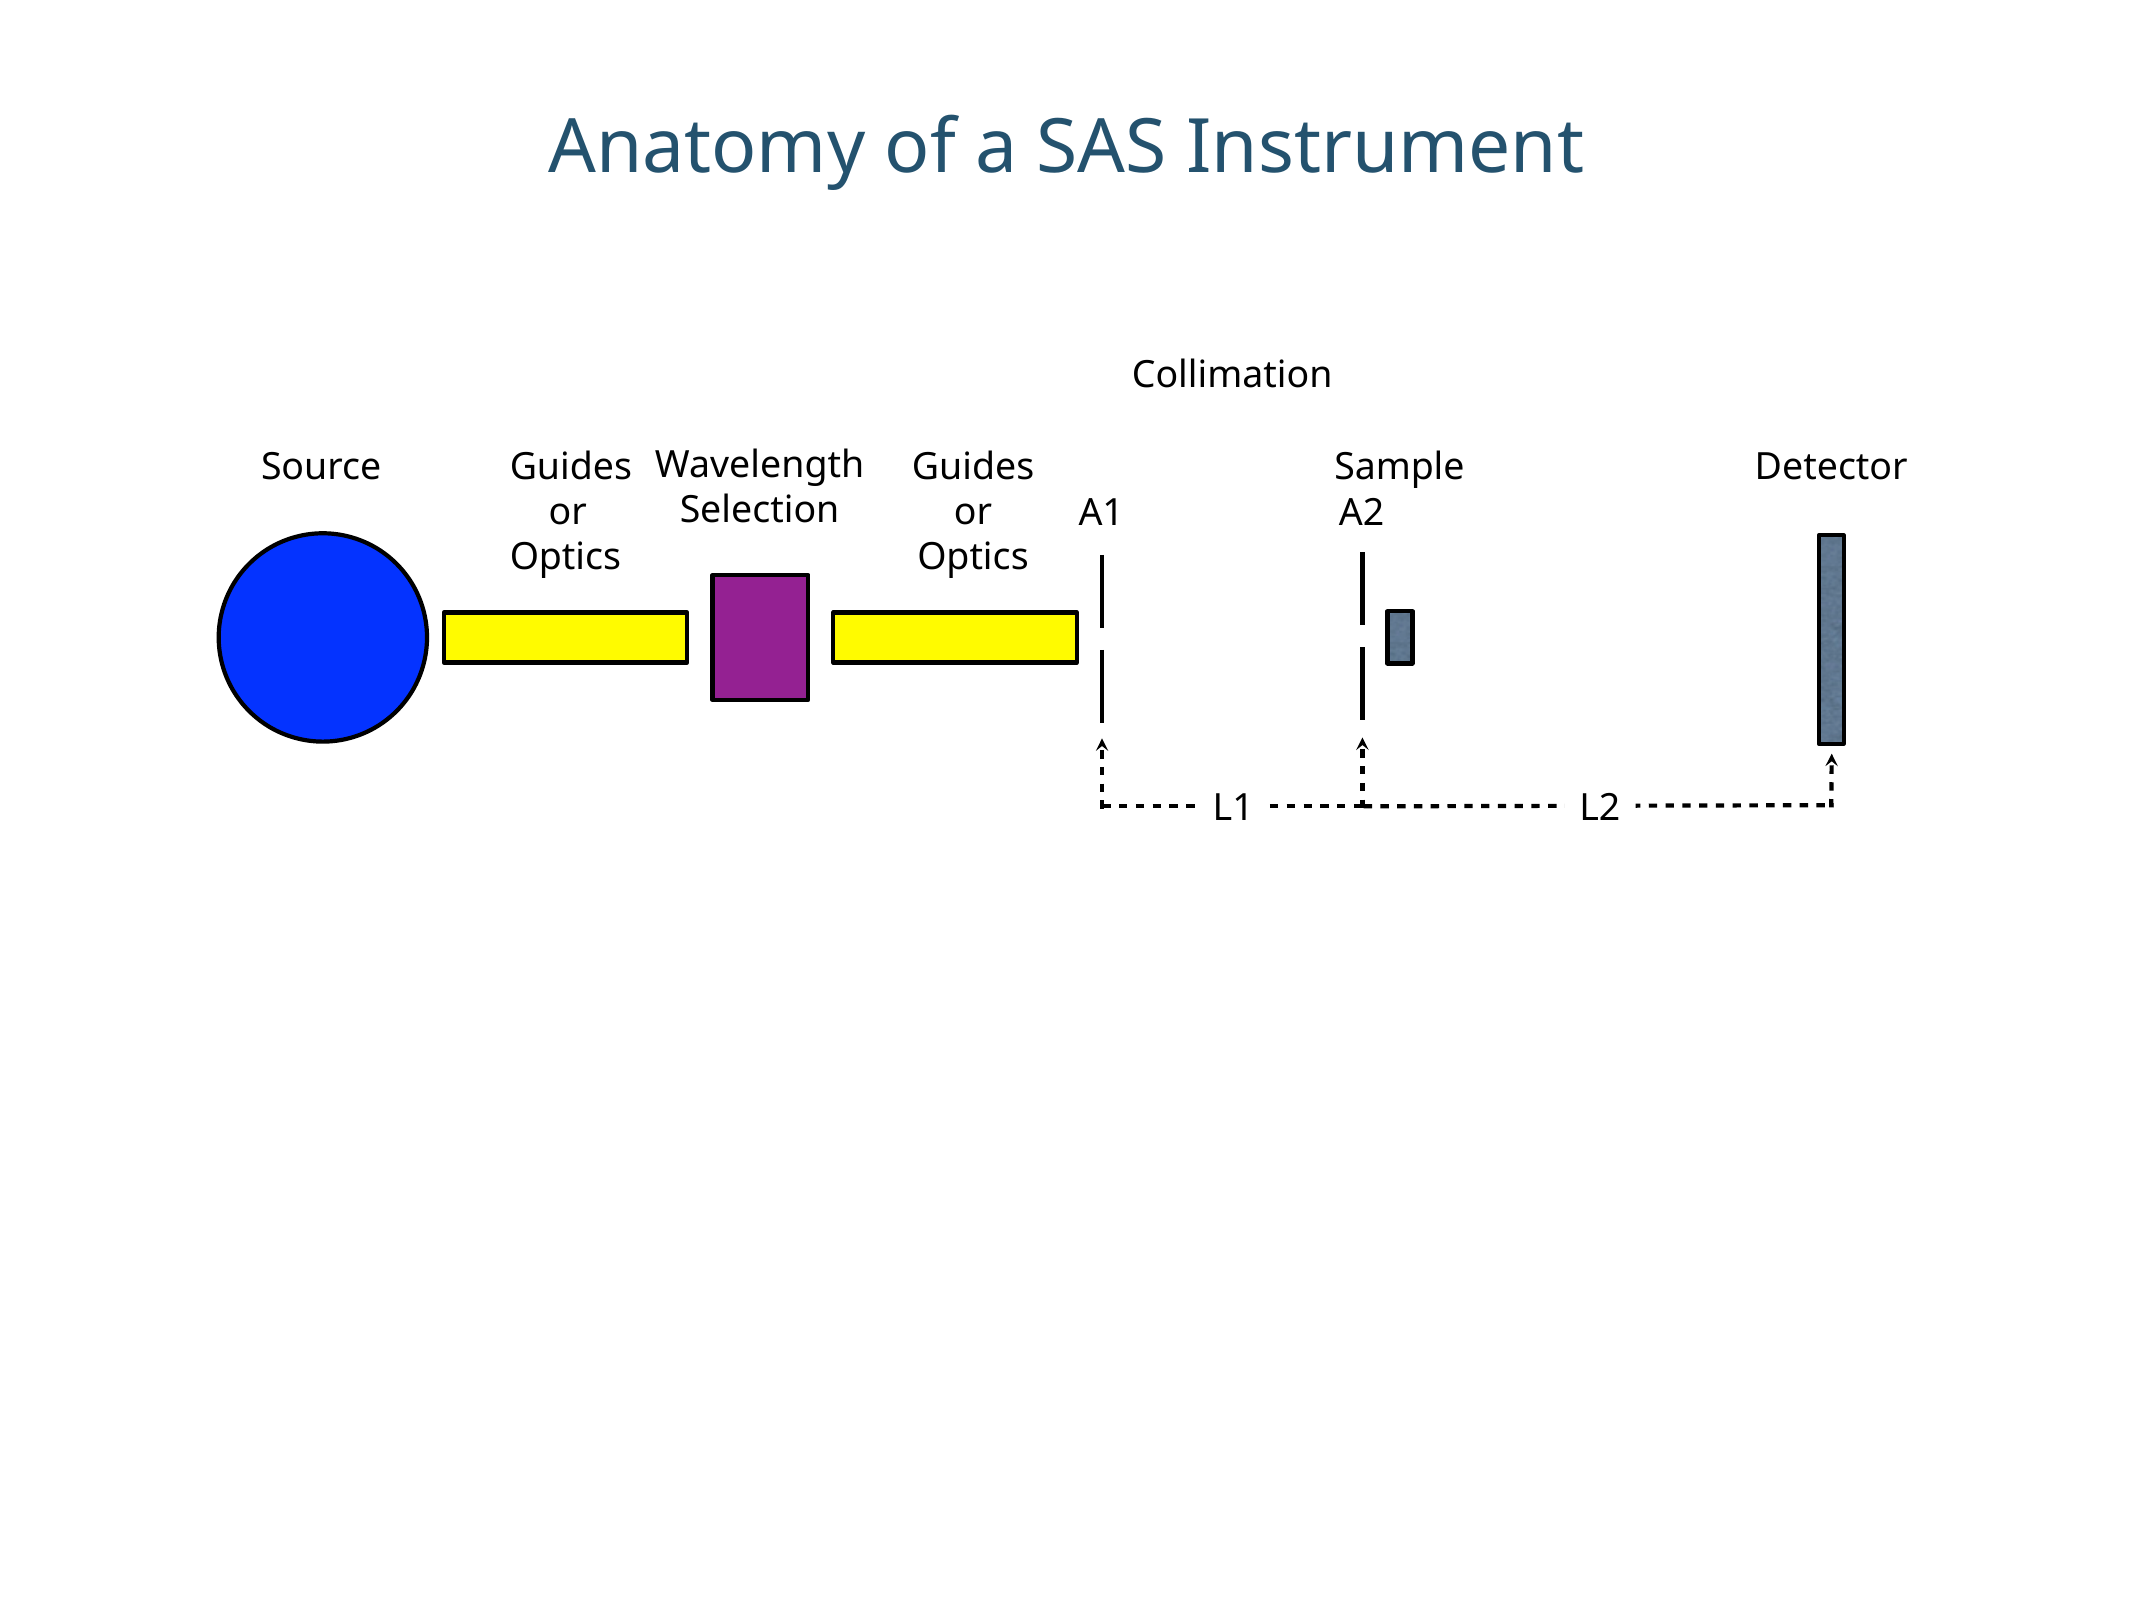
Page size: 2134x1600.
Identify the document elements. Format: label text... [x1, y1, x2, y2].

title Anatomy of a SAS Instrument [299, 97, 1834, 188]
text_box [218, 341, 1915, 836]
